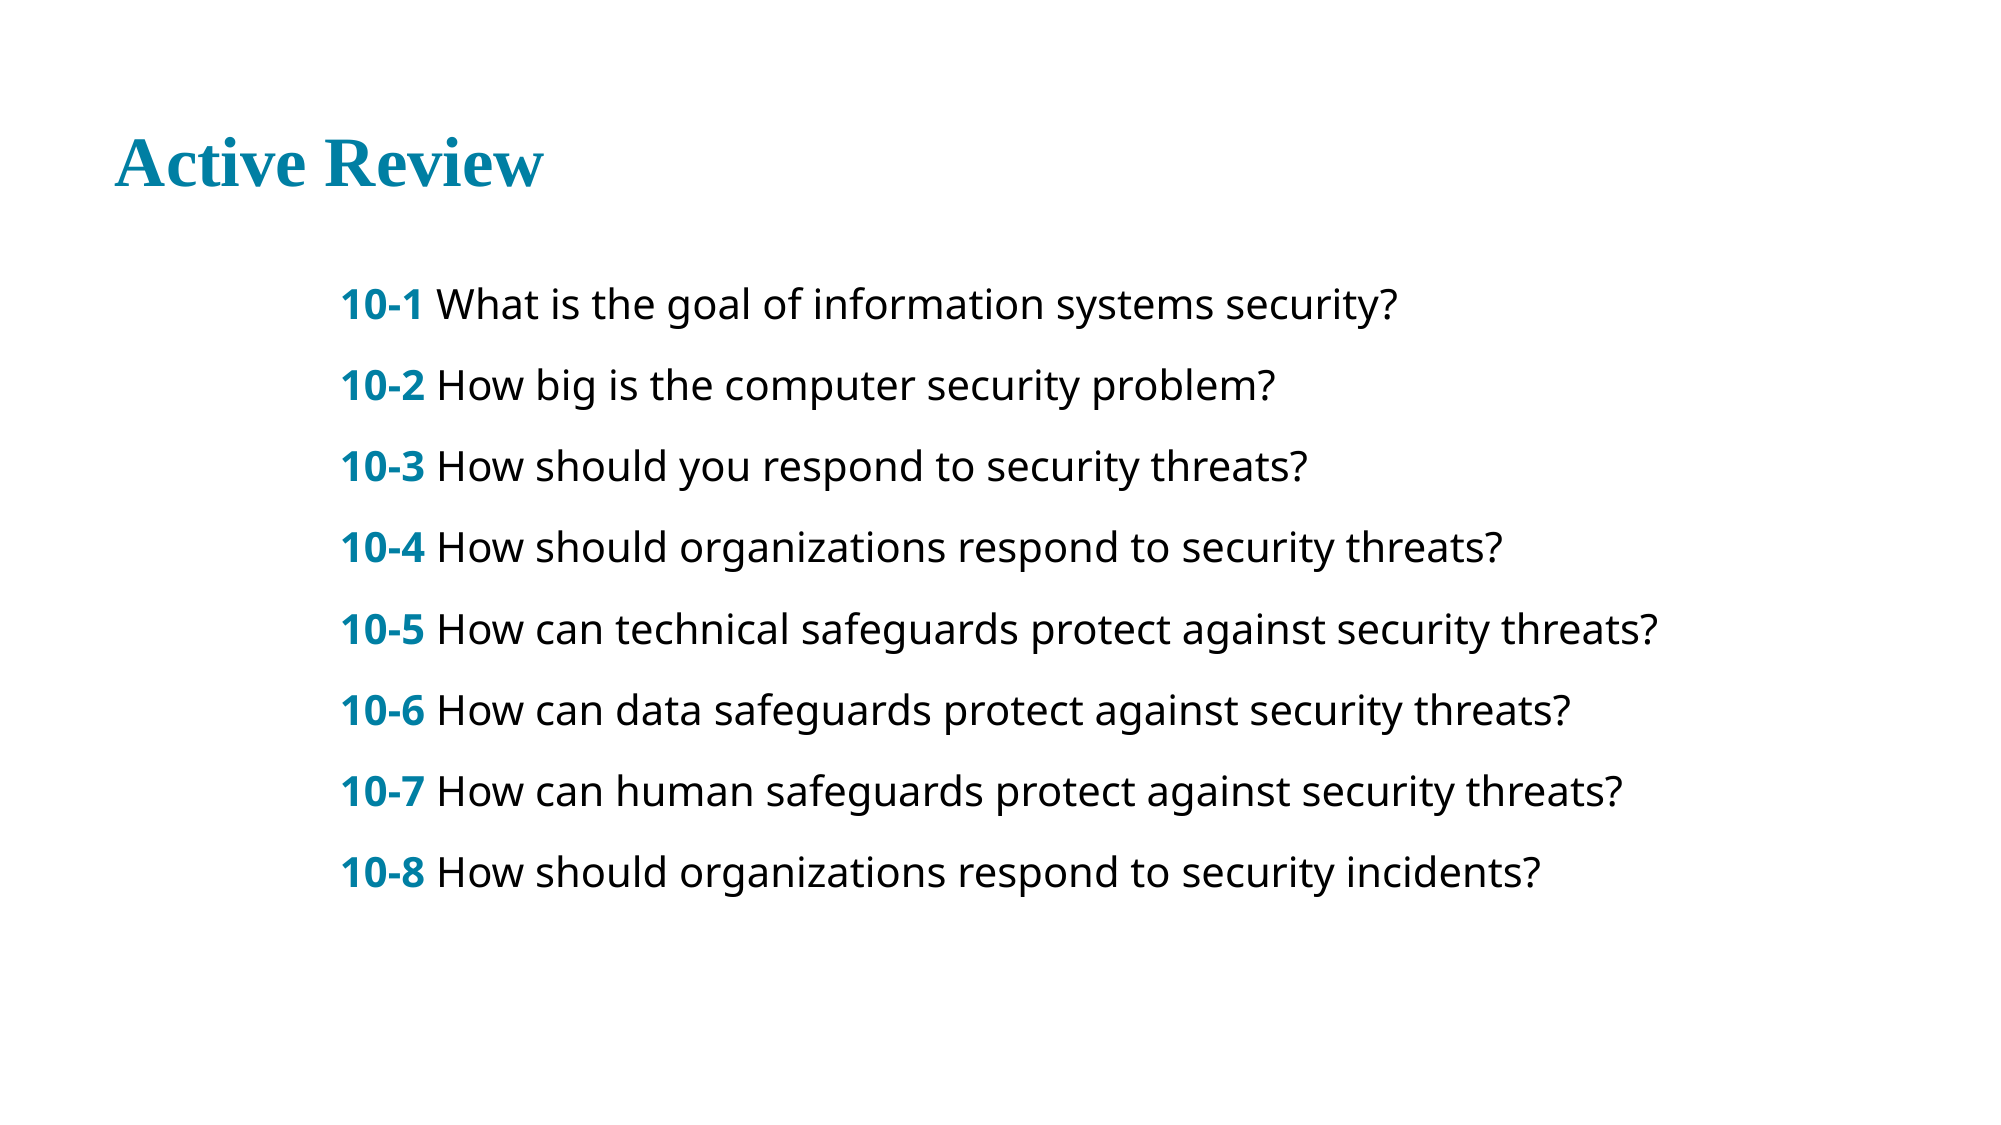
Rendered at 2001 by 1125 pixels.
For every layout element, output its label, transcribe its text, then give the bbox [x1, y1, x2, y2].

title Active Review [99, 35, 1900, 216]
list 10-1 What is the goal of information systems security? 10-2 How big is the computer security problem? 10-3 How should you respond to security threats? 10-4 How should organizations respond to security threats? 10-5 How can technical safeguards protect against security threats? 10-6 How can data safeguards protect against security threats? 10-7 How can human safeguards protect against security threats? 10-8 How should organizations respond to security incidents? [324, 262, 1675, 985]
